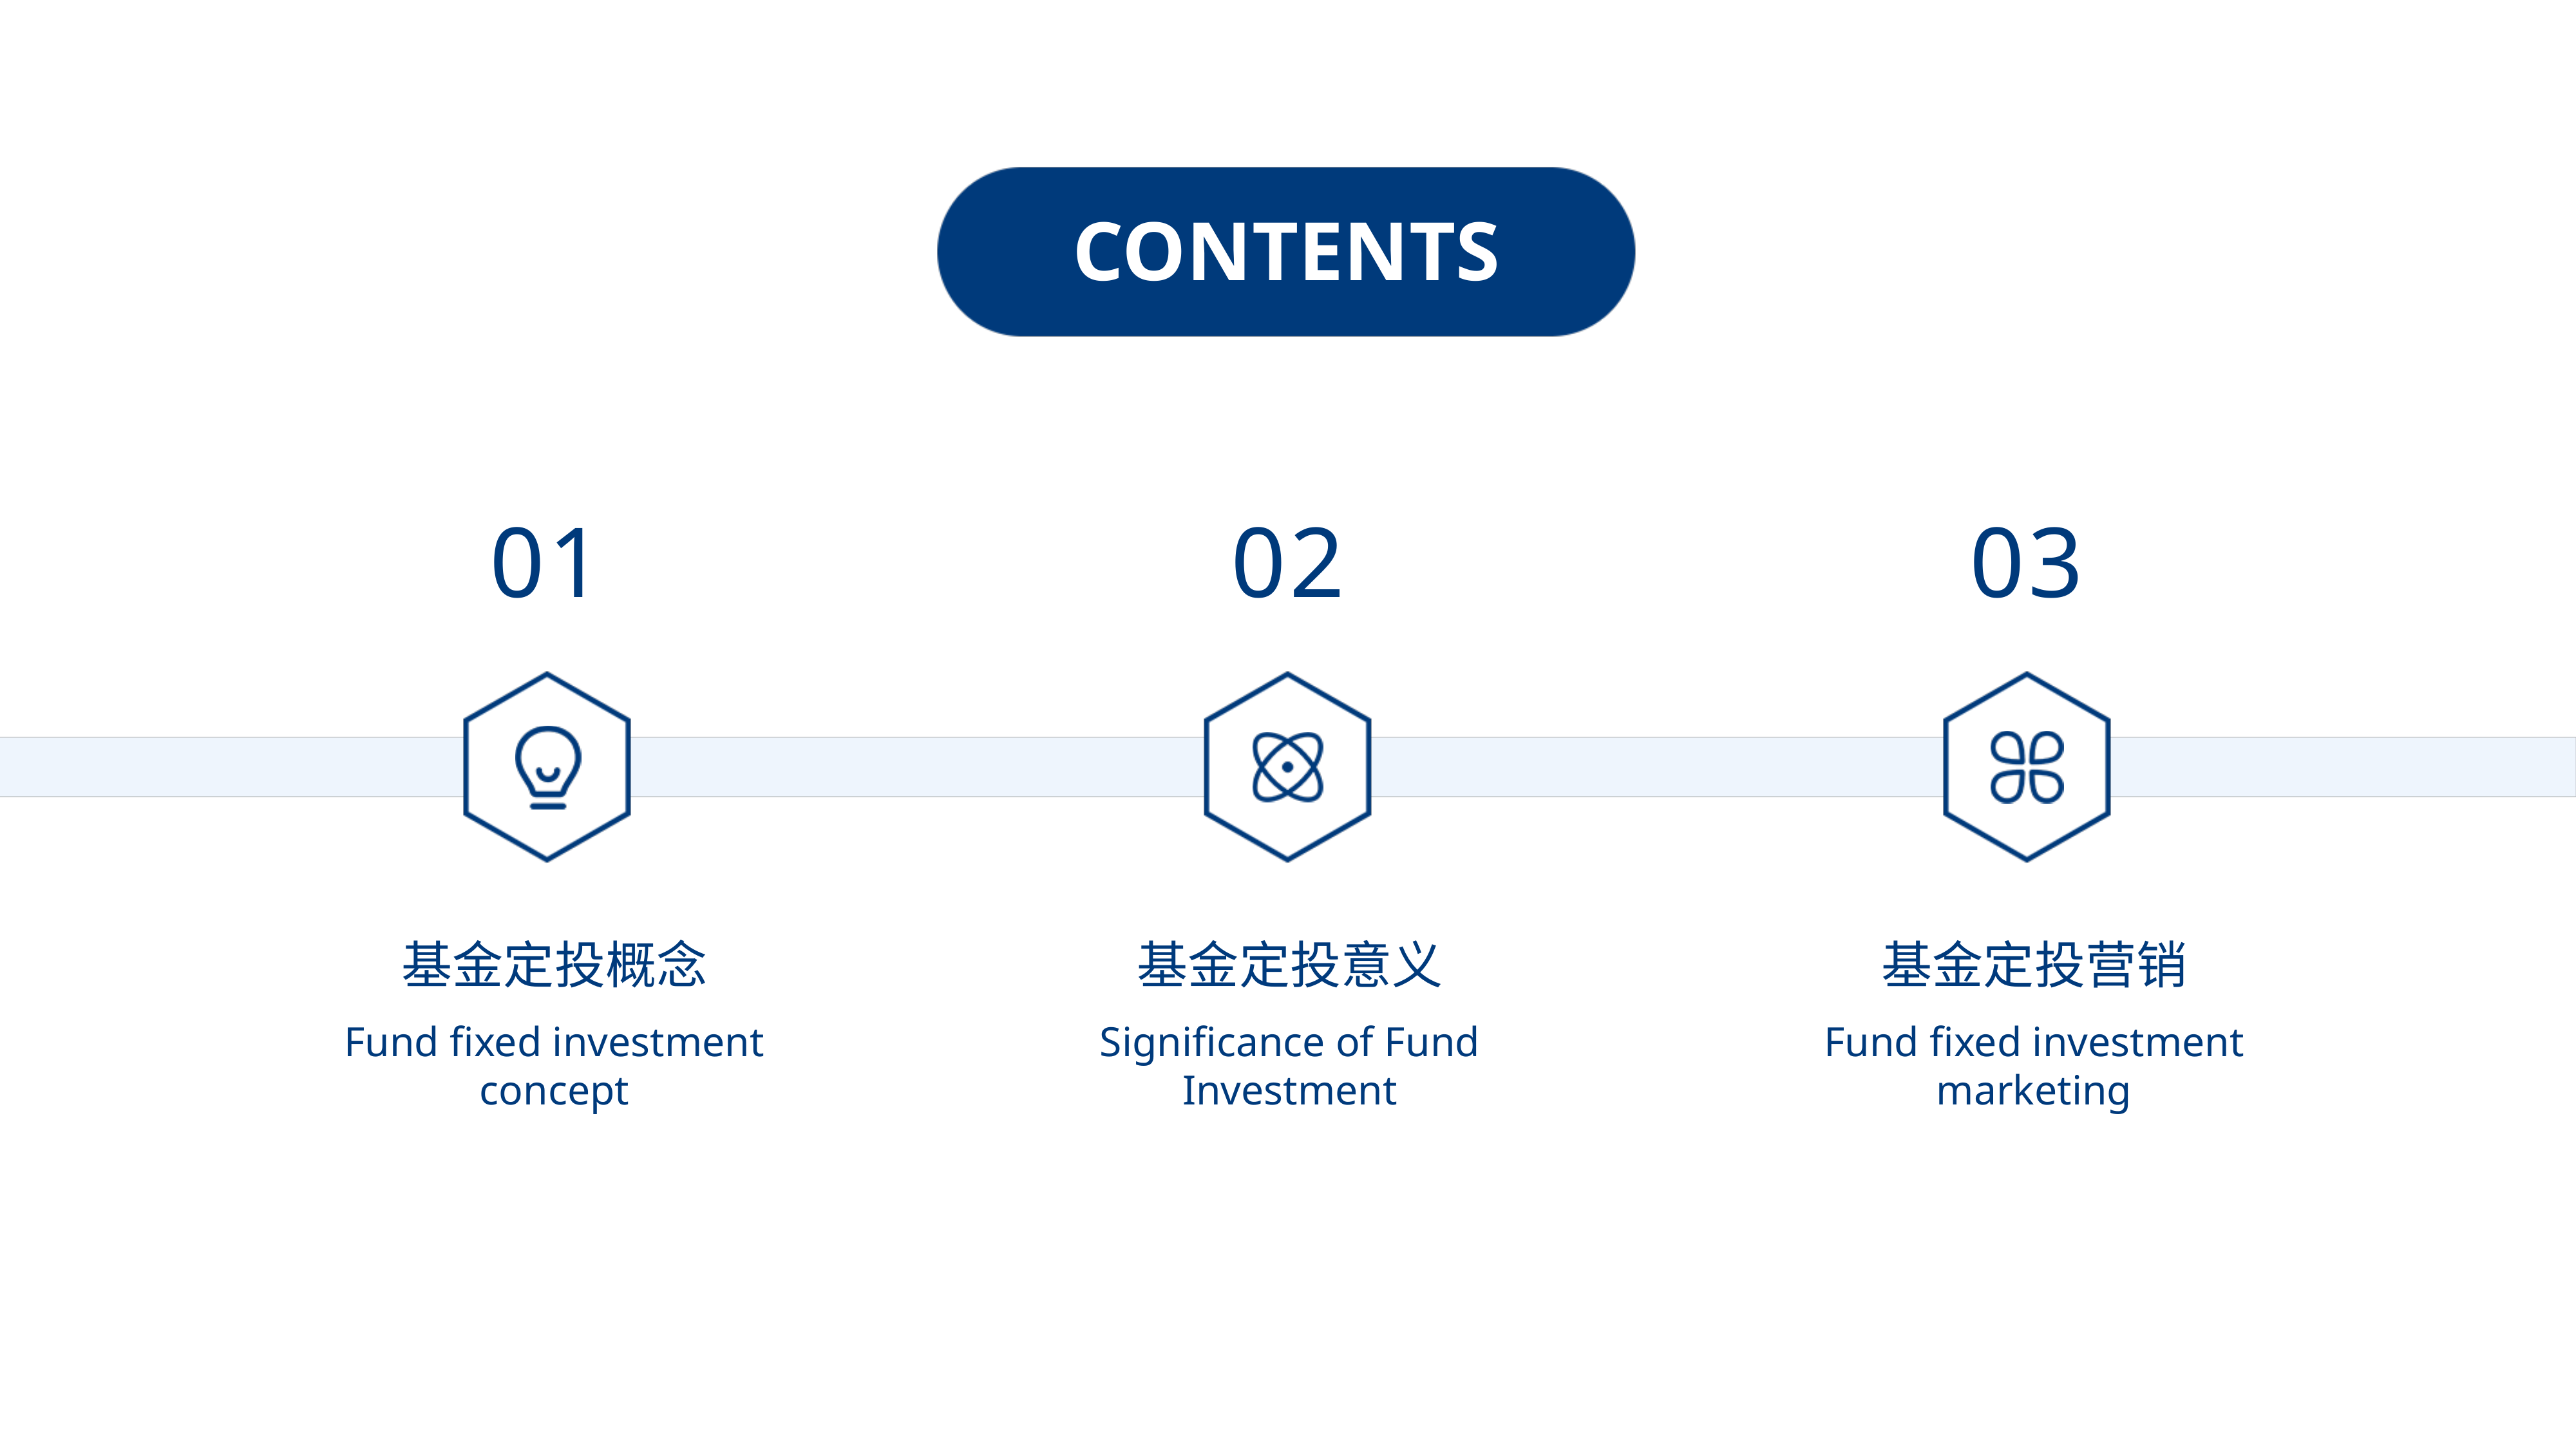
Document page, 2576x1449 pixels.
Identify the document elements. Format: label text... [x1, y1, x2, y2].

text_box Fund fixed investment concept [330, 1011, 779, 1107]
text_box 01 [461, 496, 632, 613]
picture [936, 164, 1637, 339]
picture [0, 669, 2576, 866]
text_box Fund fixed investment marketing [1810, 1011, 2259, 1107]
text_box 03 [1941, 496, 2112, 613]
text_box 02 [1203, 496, 1373, 613]
text_box Significance of Fund Investment [1070, 1011, 1510, 1107]
text_box 基金定投意义 [1070, 927, 1510, 990]
text_box 基金定投概念 [330, 927, 779, 990]
text_box 基金定投营销 [1810, 928, 2259, 990]
